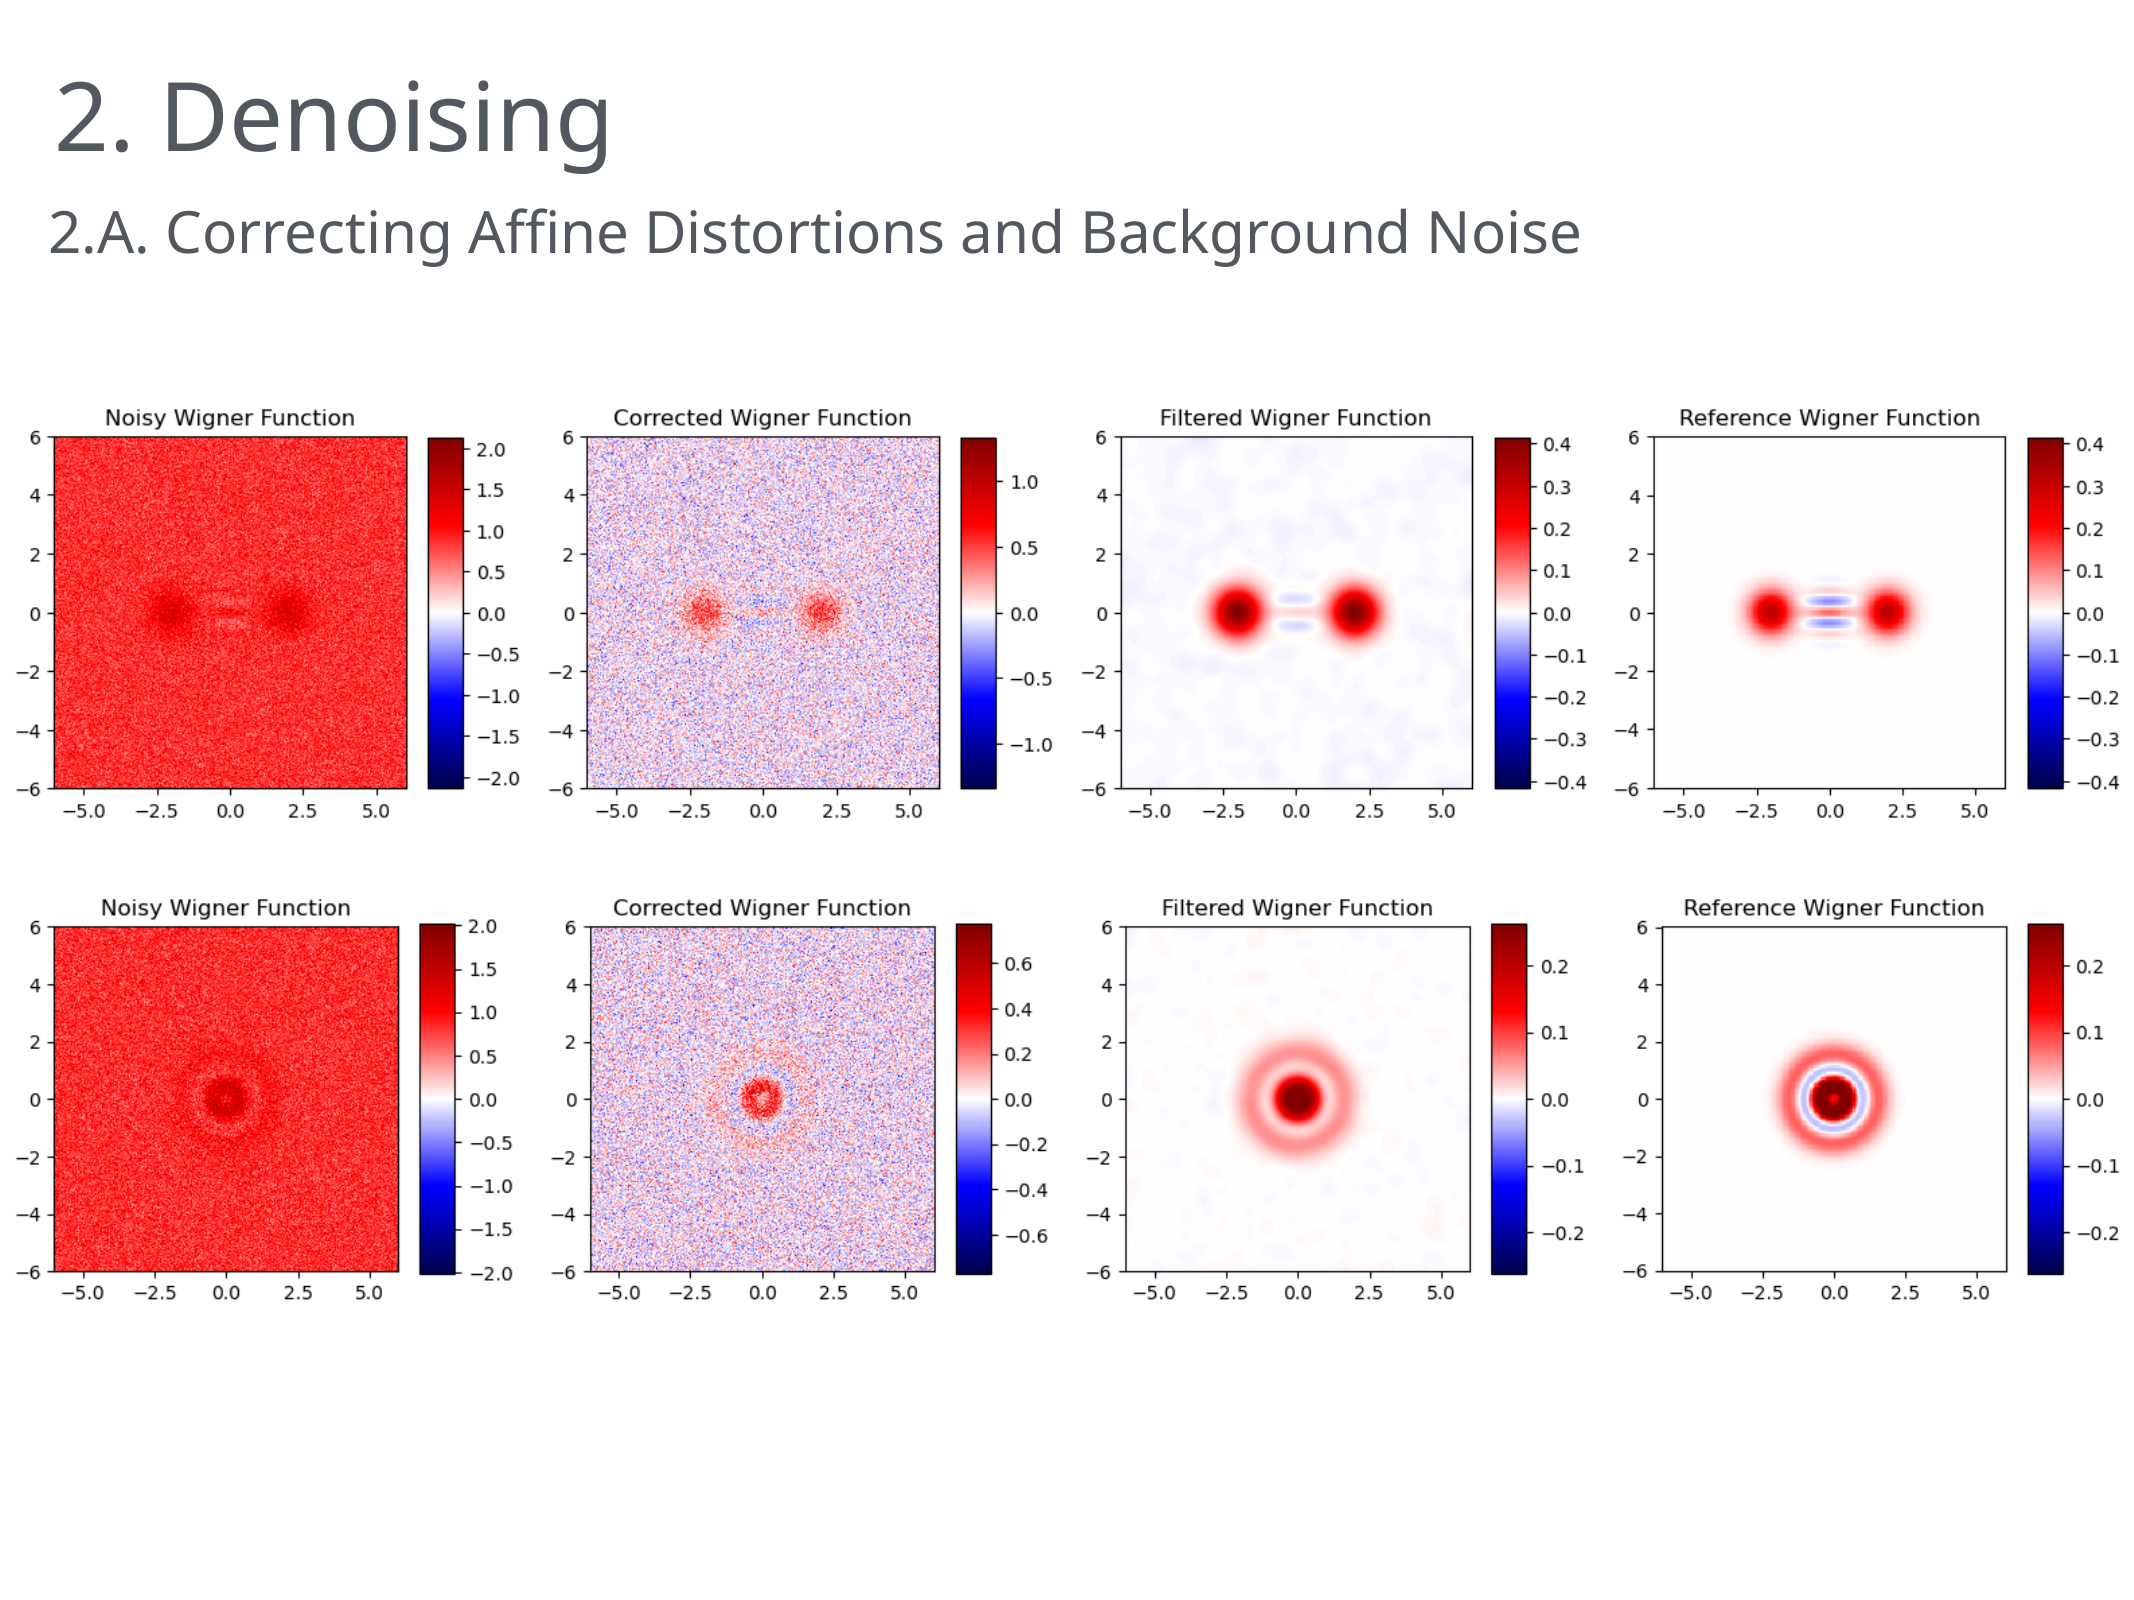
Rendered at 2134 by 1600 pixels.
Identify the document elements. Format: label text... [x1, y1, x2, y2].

text_box 2. Denoising [46, 47, 624, 179]
picture [0, 396, 2134, 835]
text_box 2.A. Correcting Affine Distortions and Background Noise [40, 186, 1591, 274]
picture [0, 885, 2134, 1317]
